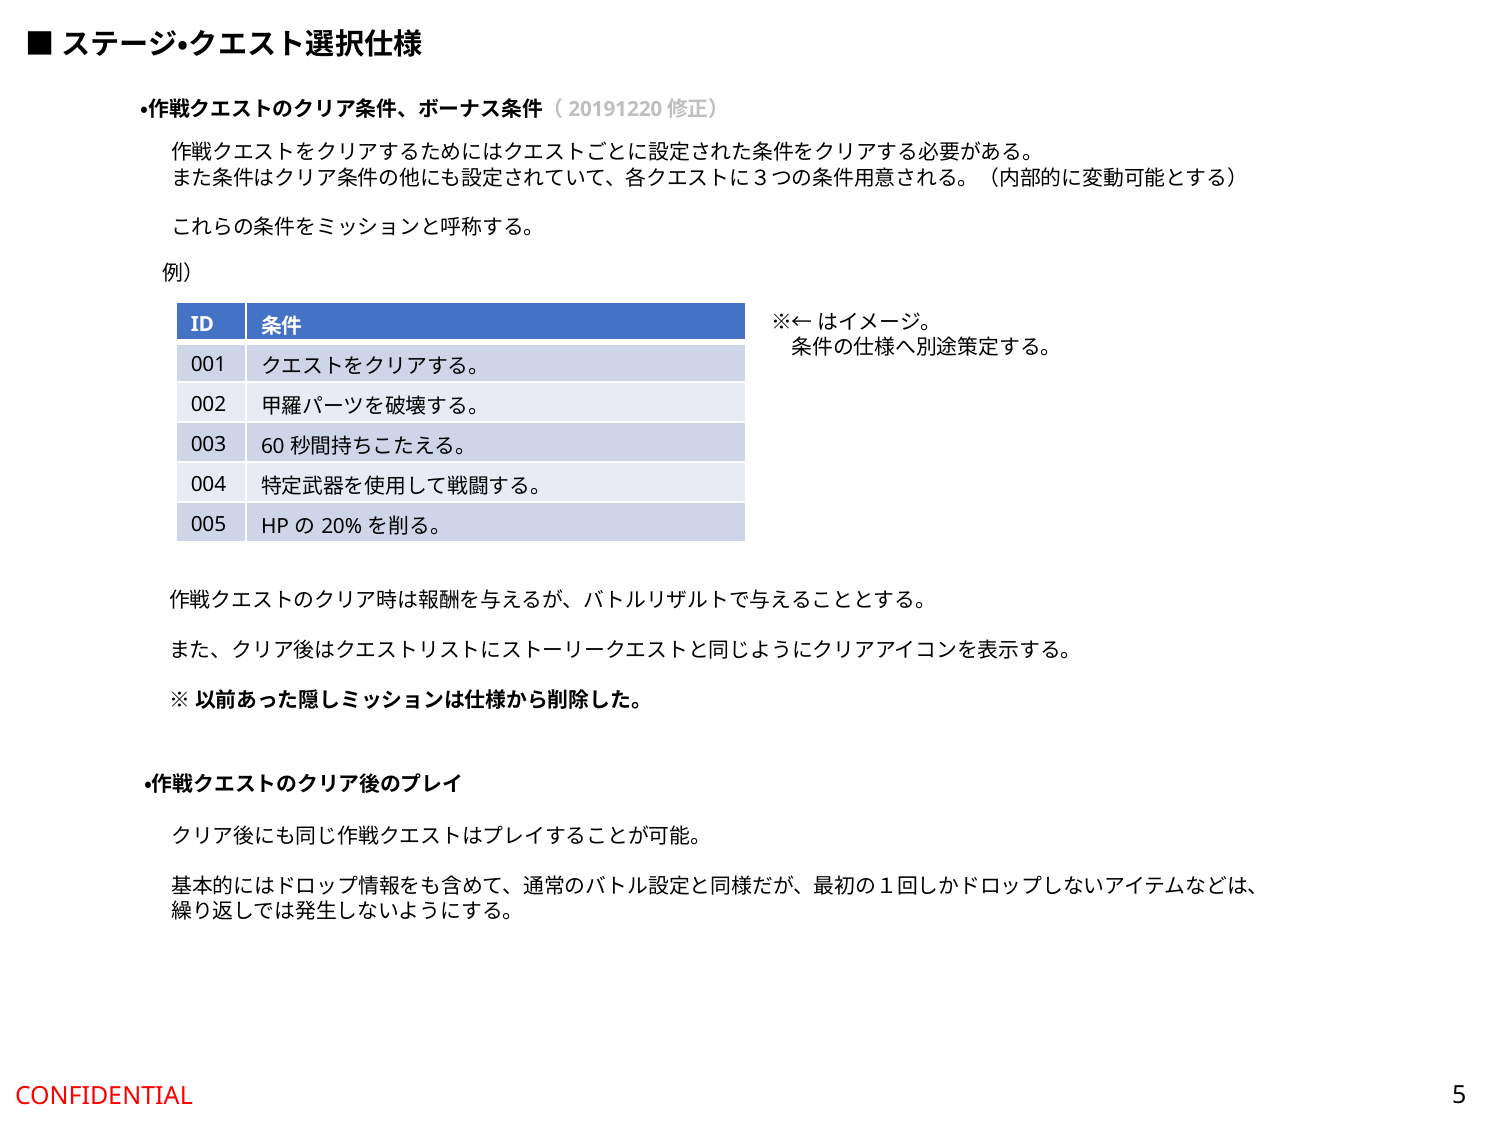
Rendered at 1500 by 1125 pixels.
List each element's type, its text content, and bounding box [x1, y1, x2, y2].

text_box 作戦クエストのクリア時は報酬を与えるが、バトルリザルトで与えることとする。 また、クリア後はクエストリストにストーリークエストと同じようにクリアアイコンを表示する。 ※以前あった隠しミッションは仕様から削除した。 [154, 579, 1097, 719]
table_cell 60秒間持ちこたえる。 [247, 423, 745, 461]
table_cell 005 [177, 503, 245, 541]
text_box ■ステージ・クエスト選択仕様 [10, 17, 438, 68]
table_header 条件 [247, 303, 745, 339]
text_box ※←はイメージ。 条件の仕様へ別途策定する。 [756, 301, 1077, 367]
text_box クリア後にも同じ作戦クエストはプレイすることが可能。 基本的にはドロップ情報をも含めて、通常のバトル設定と同様だが、最初の１回しかドロップしないアイテムなどは、 繰り返しでは発生しないようにする。 [156, 815, 1284, 931]
table_cell クエストをクリアする。 [247, 345, 745, 381]
table_cell 002 [177, 383, 245, 421]
table_cell 甲羅パーツを破壊する。 [247, 383, 745, 421]
table_cell 003 [177, 423, 245, 461]
table_cell HPの20%を削る。 [247, 503, 745, 541]
table_cell 001 [177, 345, 245, 381]
footer CONFIDENTIAL [0, 1065, 507, 1125]
table_header ID [177, 303, 245, 339]
text_box ・作戦クエストのクリア条件、ボーナス条件（20191220修正） [125, 88, 745, 129]
slide_number 5 [1143, 1065, 1482, 1125]
table_cell 特定武器を使用して戦闘する。 [247, 463, 745, 501]
text_box ・作戦クエストのクリア後のプレイ [129, 762, 479, 803]
text_box 例） [147, 251, 220, 292]
text_box 作戦クエストをクリアするためにはクエストごとに設定された条件をクリアする必要がある。 また条件はクリア条件の他にも設定されていて、各クエストに３つの条件用意される。（内部的に変動可能とする） これらの条件をミッションと呼称する。 [156, 131, 1263, 247]
table_cell 004 [177, 463, 245, 501]
